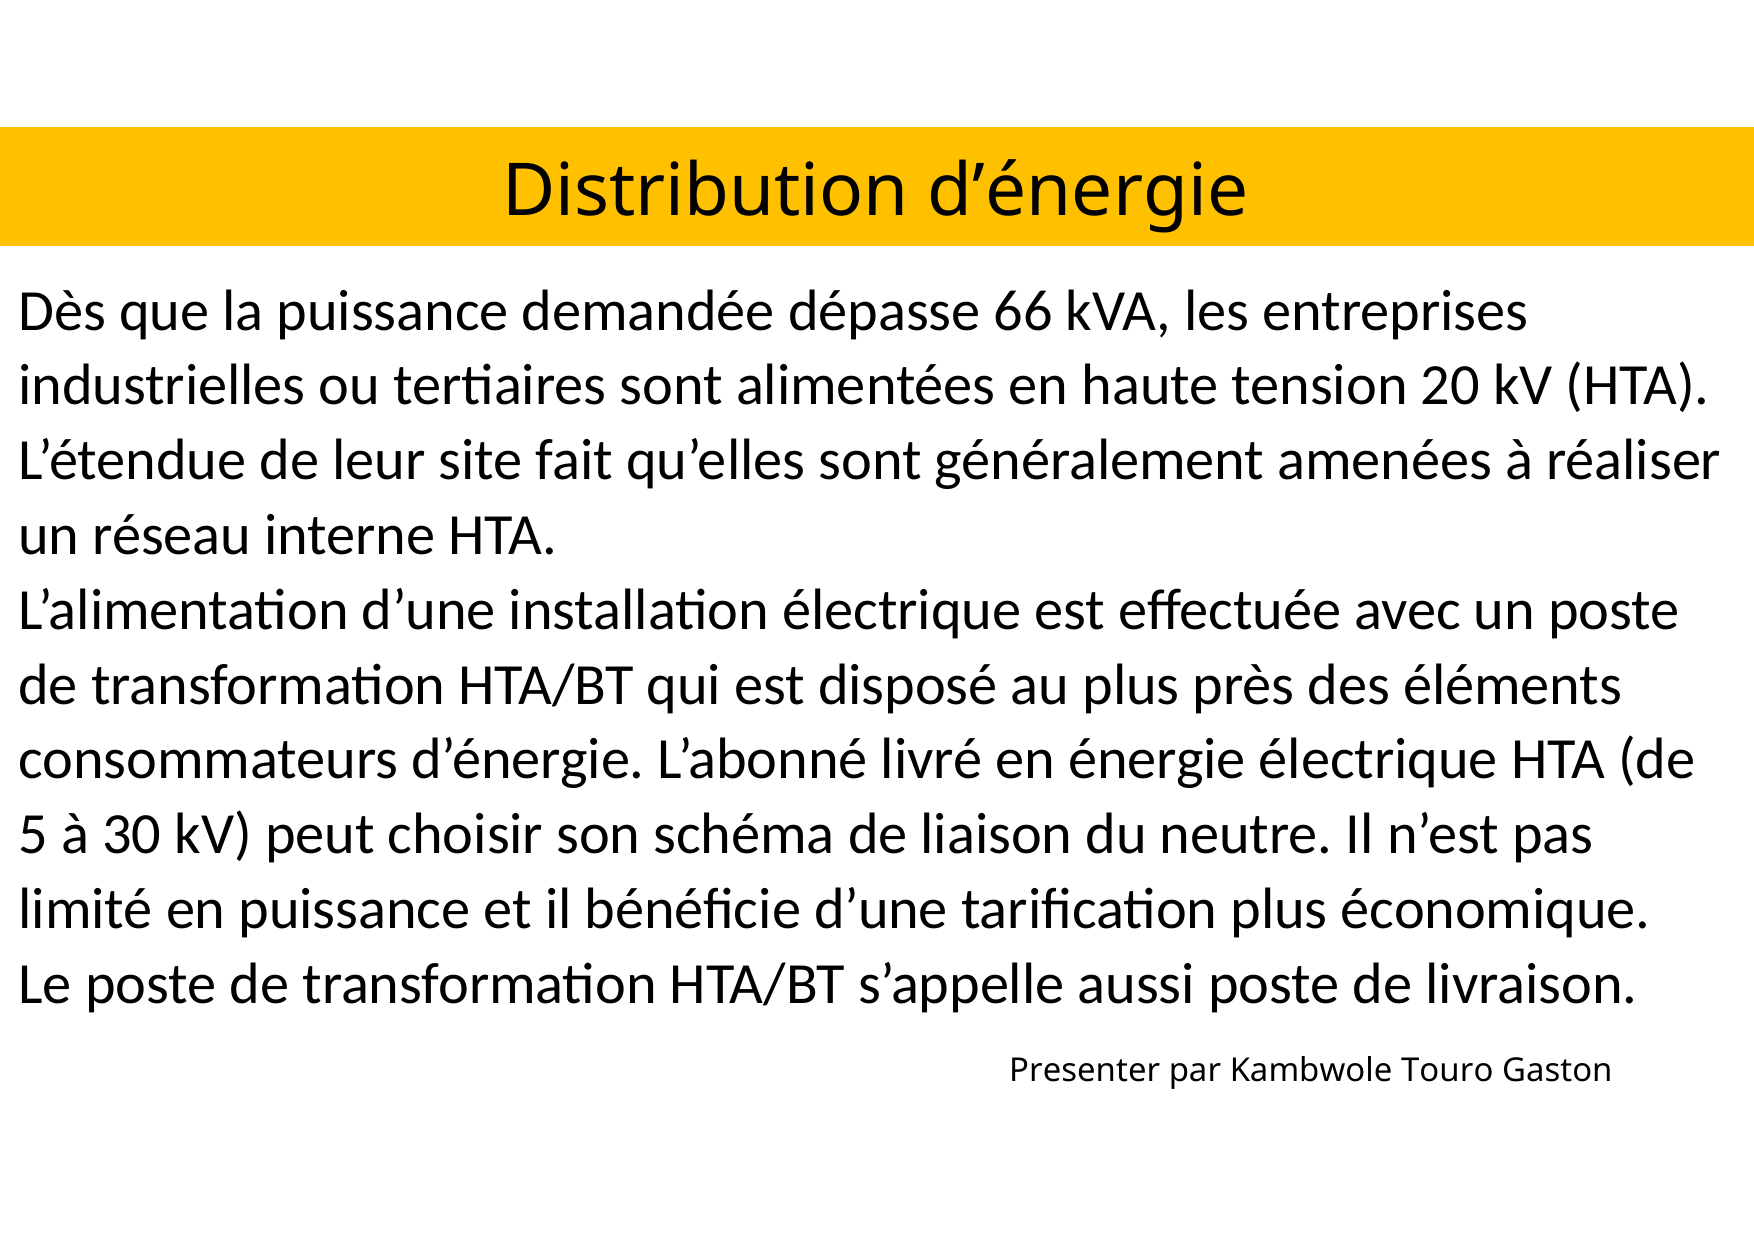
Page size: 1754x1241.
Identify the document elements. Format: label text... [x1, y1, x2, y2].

text_box [0, 126, 1754, 247]
text_box [0, 247, 1754, 1114]
text_box Dès que la puissance demandée dépasse 66 kVA, les entreprises industrielles ou tertiaires sont alimentées en haute tension 20 kV (HTA). L’étendue de leur site fait qu’elles sont généralement amenées à réaliser un réseau interne HTA. L’alimentation d’une installation électrique est effectuée avec un poste de transformation HTA/BT qui est disposé au plus près des éléments consommateurs d’énergie. L’abonné livré en énergie électrique HTA (de 5 à 30 kV) peut choisir son schéma de liaison du neutre. Il n’est pas limité en puissance et il bénéficie d’une tarification plus économique. Le poste de transformation HTA/BT s’appelle aussi poste de livraison. [3, 259, 1750, 1023]
text_box Presenter par Kambwole Touro Gaston [1009, 1047, 1622, 1088]
text_box Distribution d’énergie [502, 142, 1268, 230]
